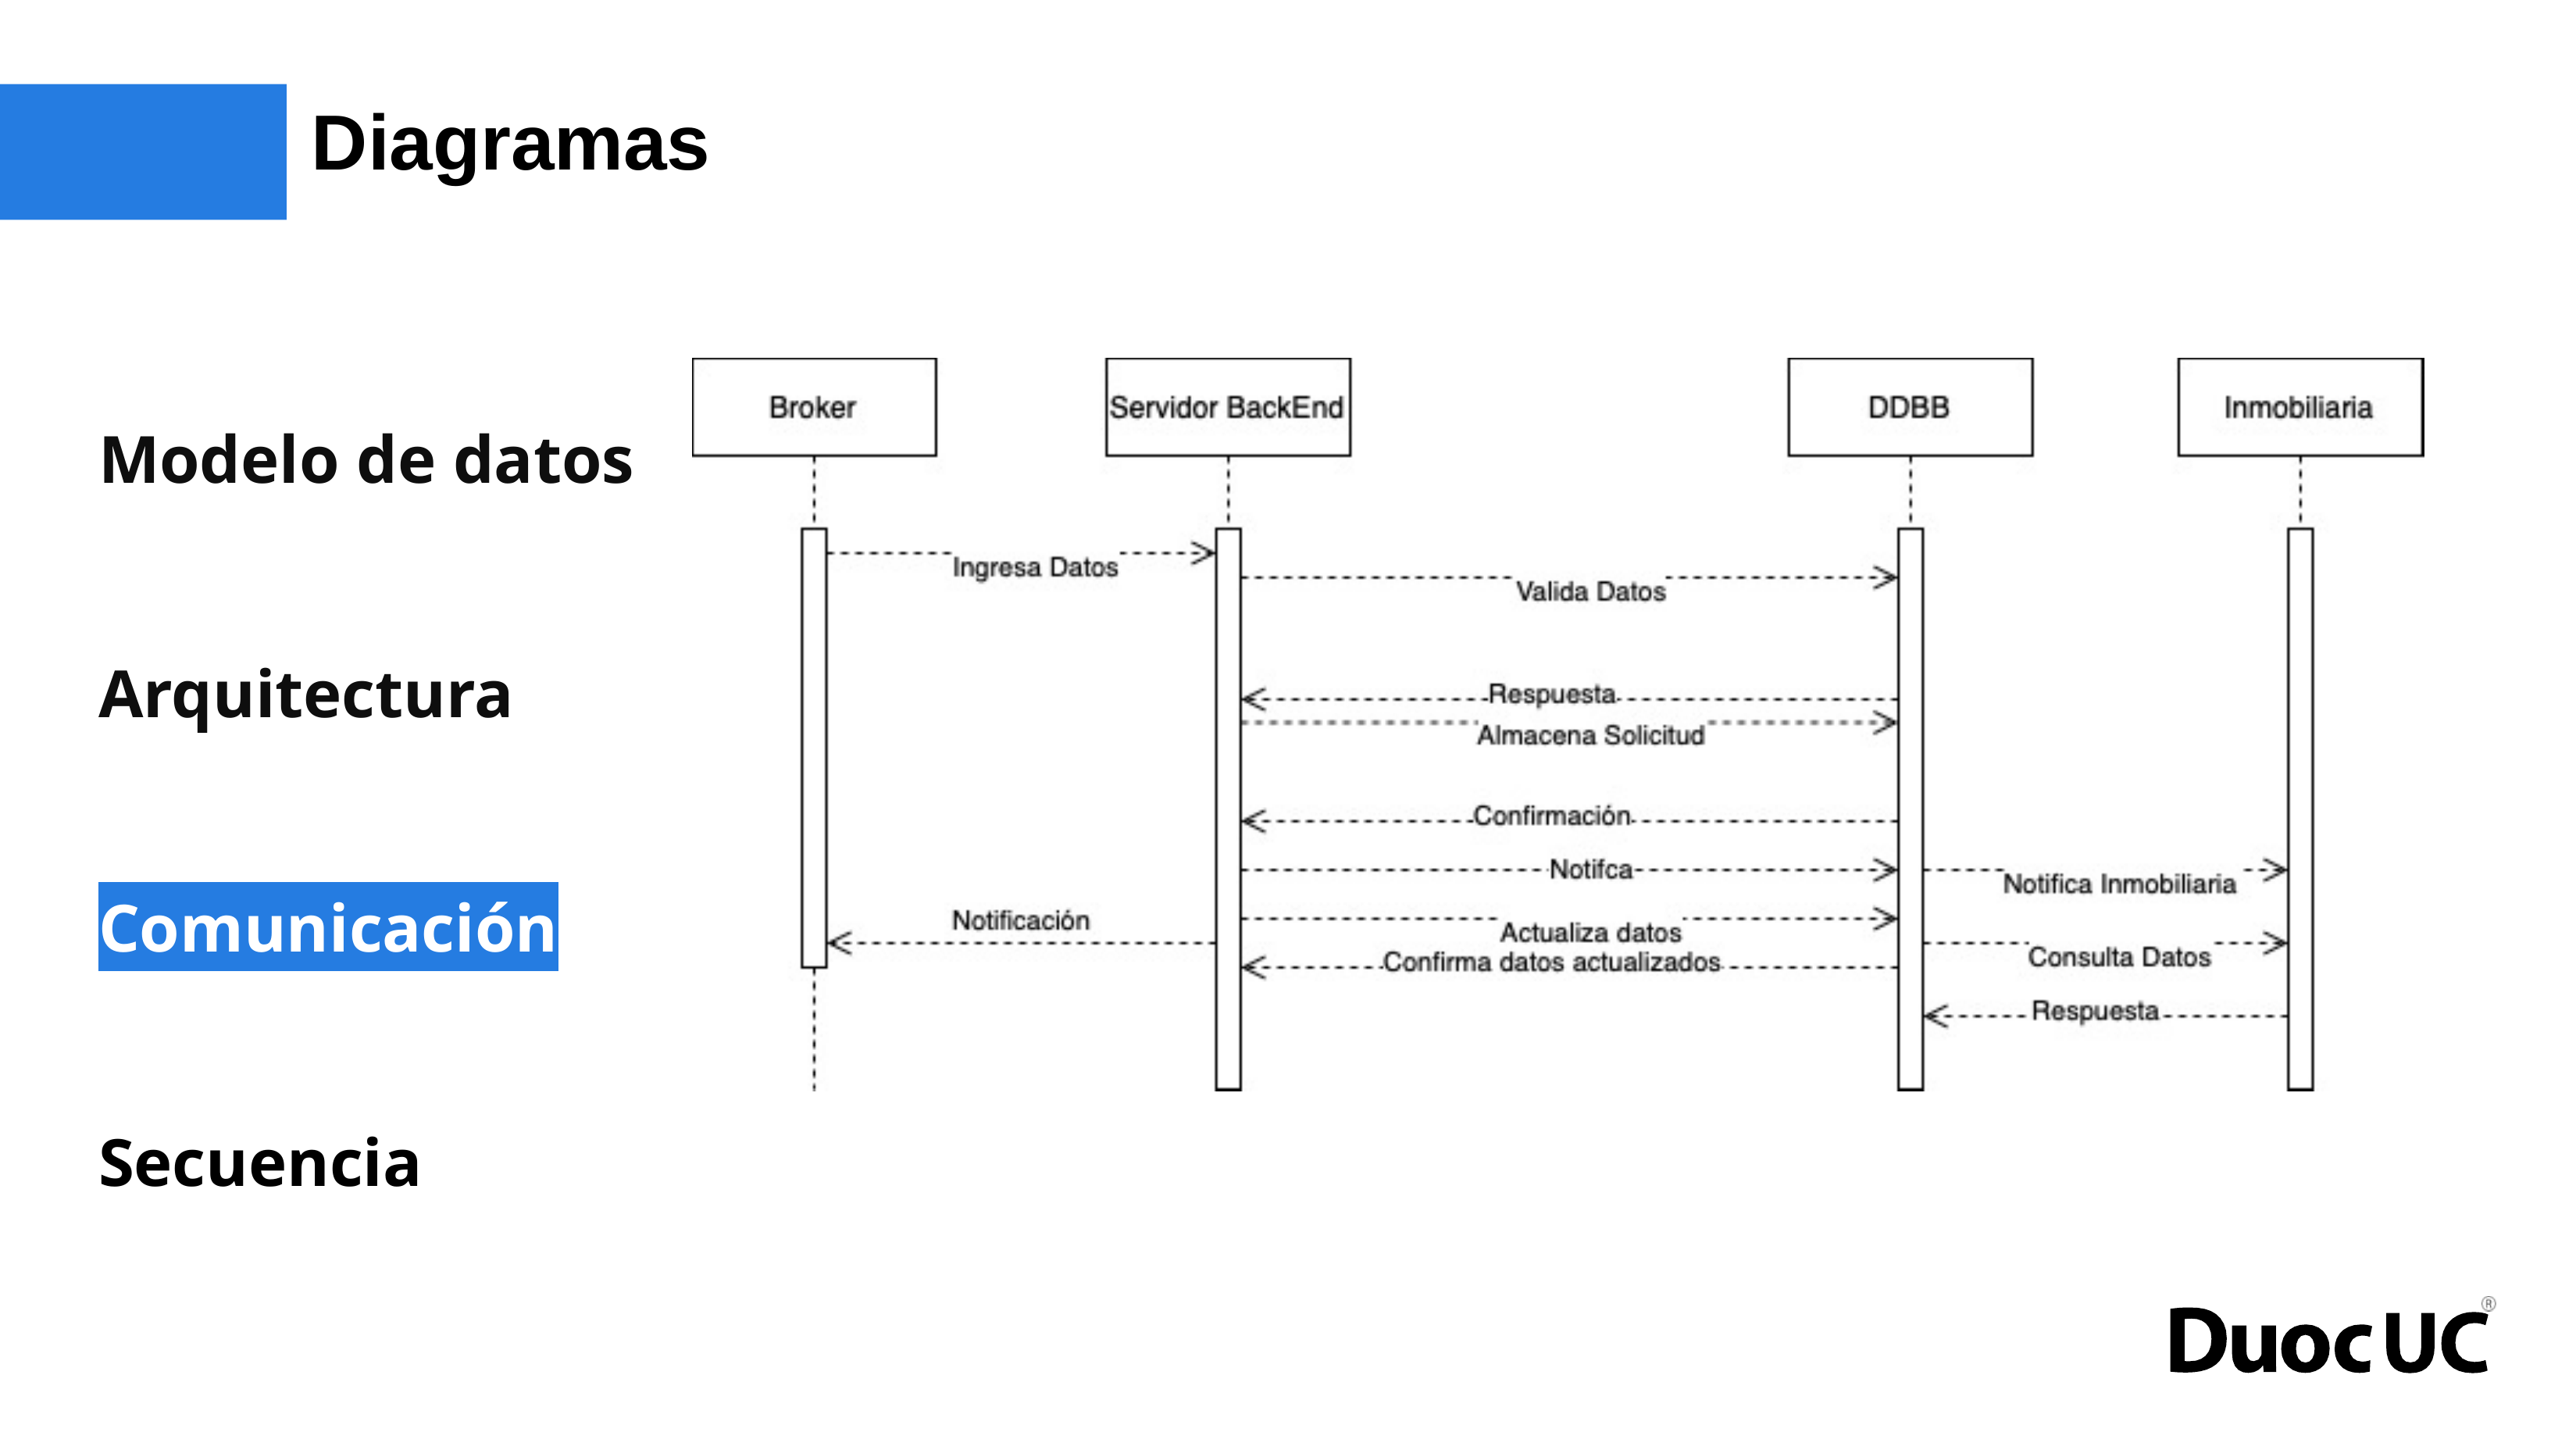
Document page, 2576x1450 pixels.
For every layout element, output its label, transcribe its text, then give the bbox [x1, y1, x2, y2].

picture [2481, 1296, 2496, 1312]
title Diagramas [311, 91, 2489, 187]
picture [692, 358, 2424, 1092]
text_box Modelo de datos Arquitectura Comunicación Secuencia [87, 412, 1073, 1205]
